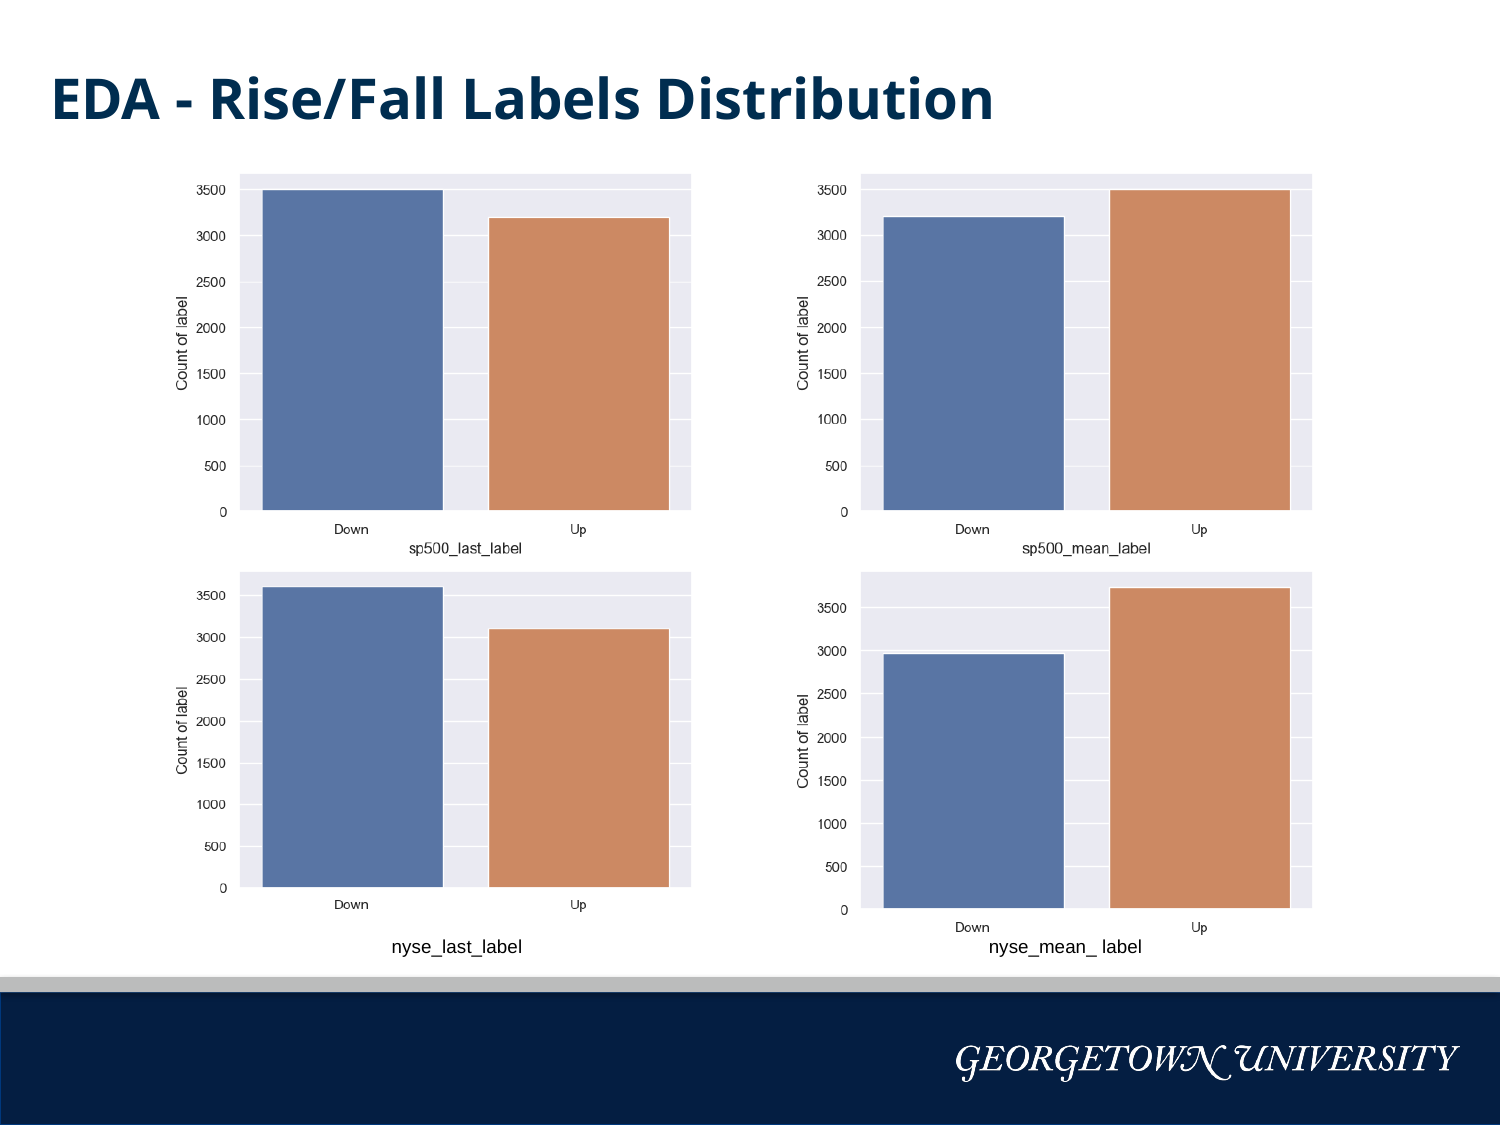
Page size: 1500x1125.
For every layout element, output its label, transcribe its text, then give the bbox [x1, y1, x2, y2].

picture [956, 1045, 1460, 1082]
text_box nyse_mean_ label [973, 949, 1165, 969]
picture [166, 164, 700, 912]
text_box nyse_last_label [376, 923, 568, 969]
title EDA - Rise/Fall Labels Distribution [35, 56, 1460, 201]
picture [788, 164, 1321, 940]
